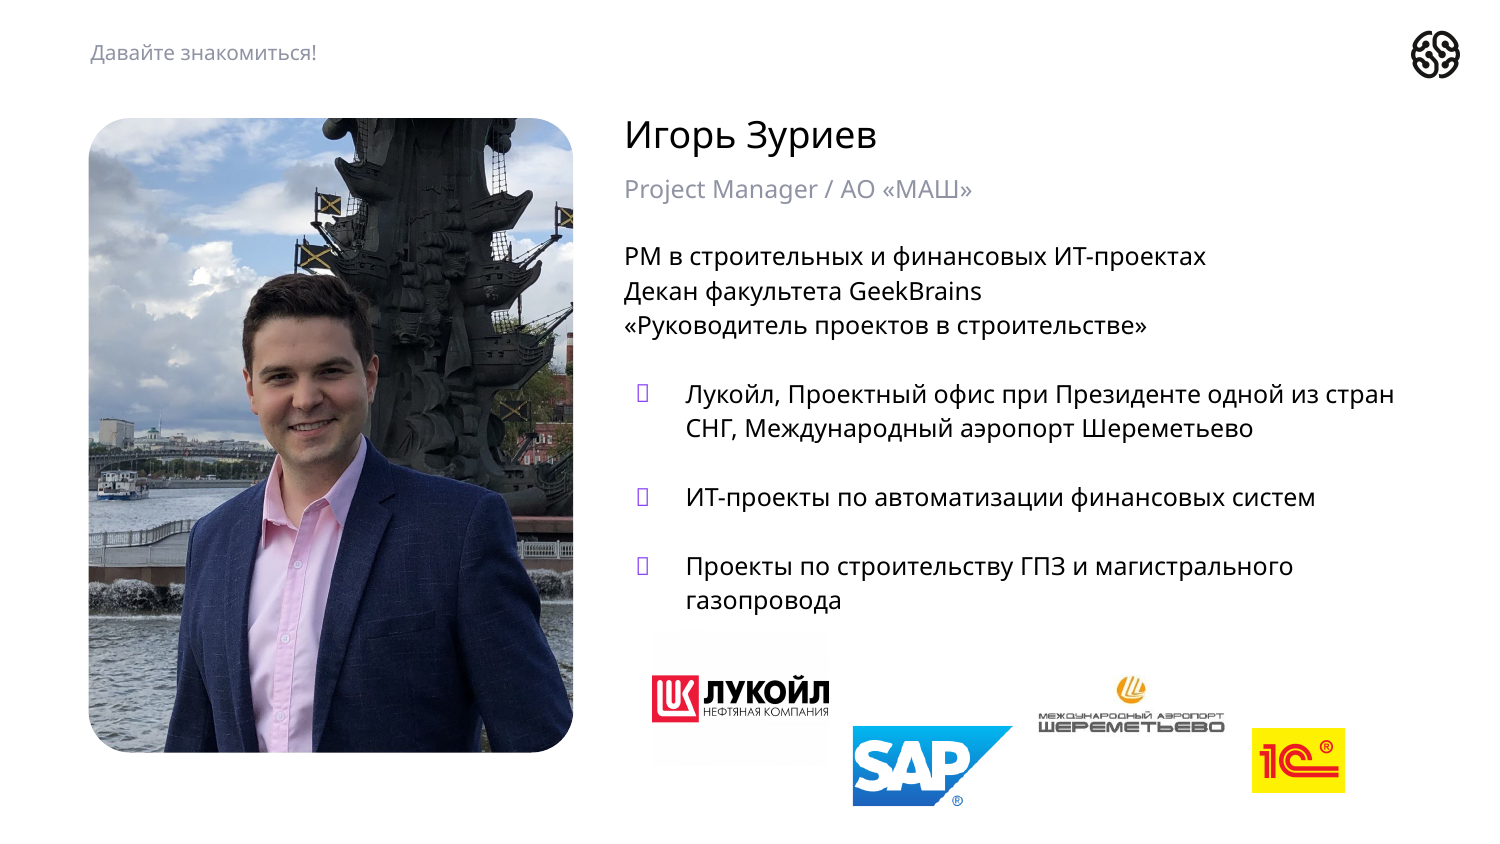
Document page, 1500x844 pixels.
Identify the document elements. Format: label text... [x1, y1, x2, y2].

picture [1411, 30, 1460, 79]
title Игорь Зуриев [624, 118, 1412, 168]
picture [850, 723, 1015, 808]
picture [1029, 636, 1236, 791]
picture [1252, 728, 1345, 793]
picture [651, 631, 830, 766]
subtitle Project Manager / АО «МАШ» [624, 168, 1412, 236]
subtitle PM в строительных и финансовых ИТ-проектах Декан факультета GeekBrains «Руководитель проектов в строительстве» Лукойл, Проектный офис при Президенте одной из стран СНГ, Международный аэропорт Шереметьево ИТ-проекты по автоматизации финансовых систем Проекты по строительству ГПЗ и магистрального газопровода [624, 236, 1412, 726]
subtitle Давайте знакомиться! [88, 24, 1066, 84]
picture [88, 117, 574, 753]
